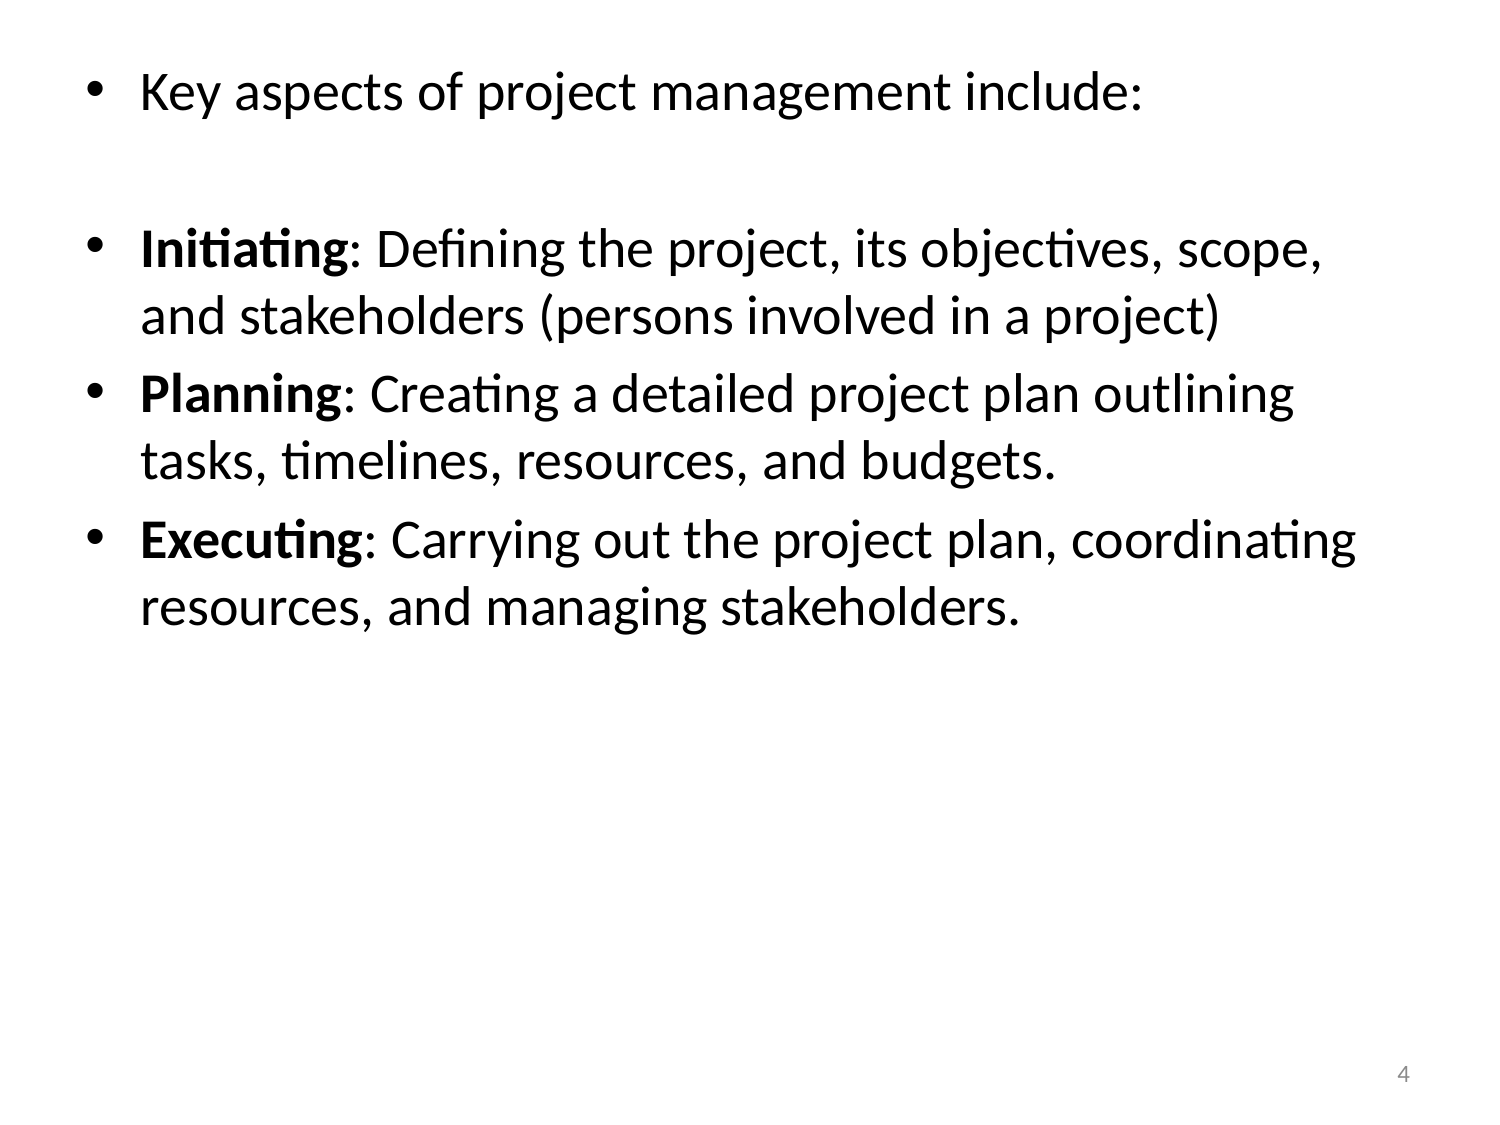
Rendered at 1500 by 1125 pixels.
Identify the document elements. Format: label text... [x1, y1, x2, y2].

list Key aspects of project management include: Initiating: Defining the project, its objectives, scope, and stakeholders (persons involved in a project) Planning: Creating a detailed project plan outlining tasks, timelines, resources, and budgets. Executing: Carrying out the project plan, coordinating resources, and managing stakeholders. [70, 46, 1412, 732]
slide_number 4 [1074, 1042, 1425, 1103]
